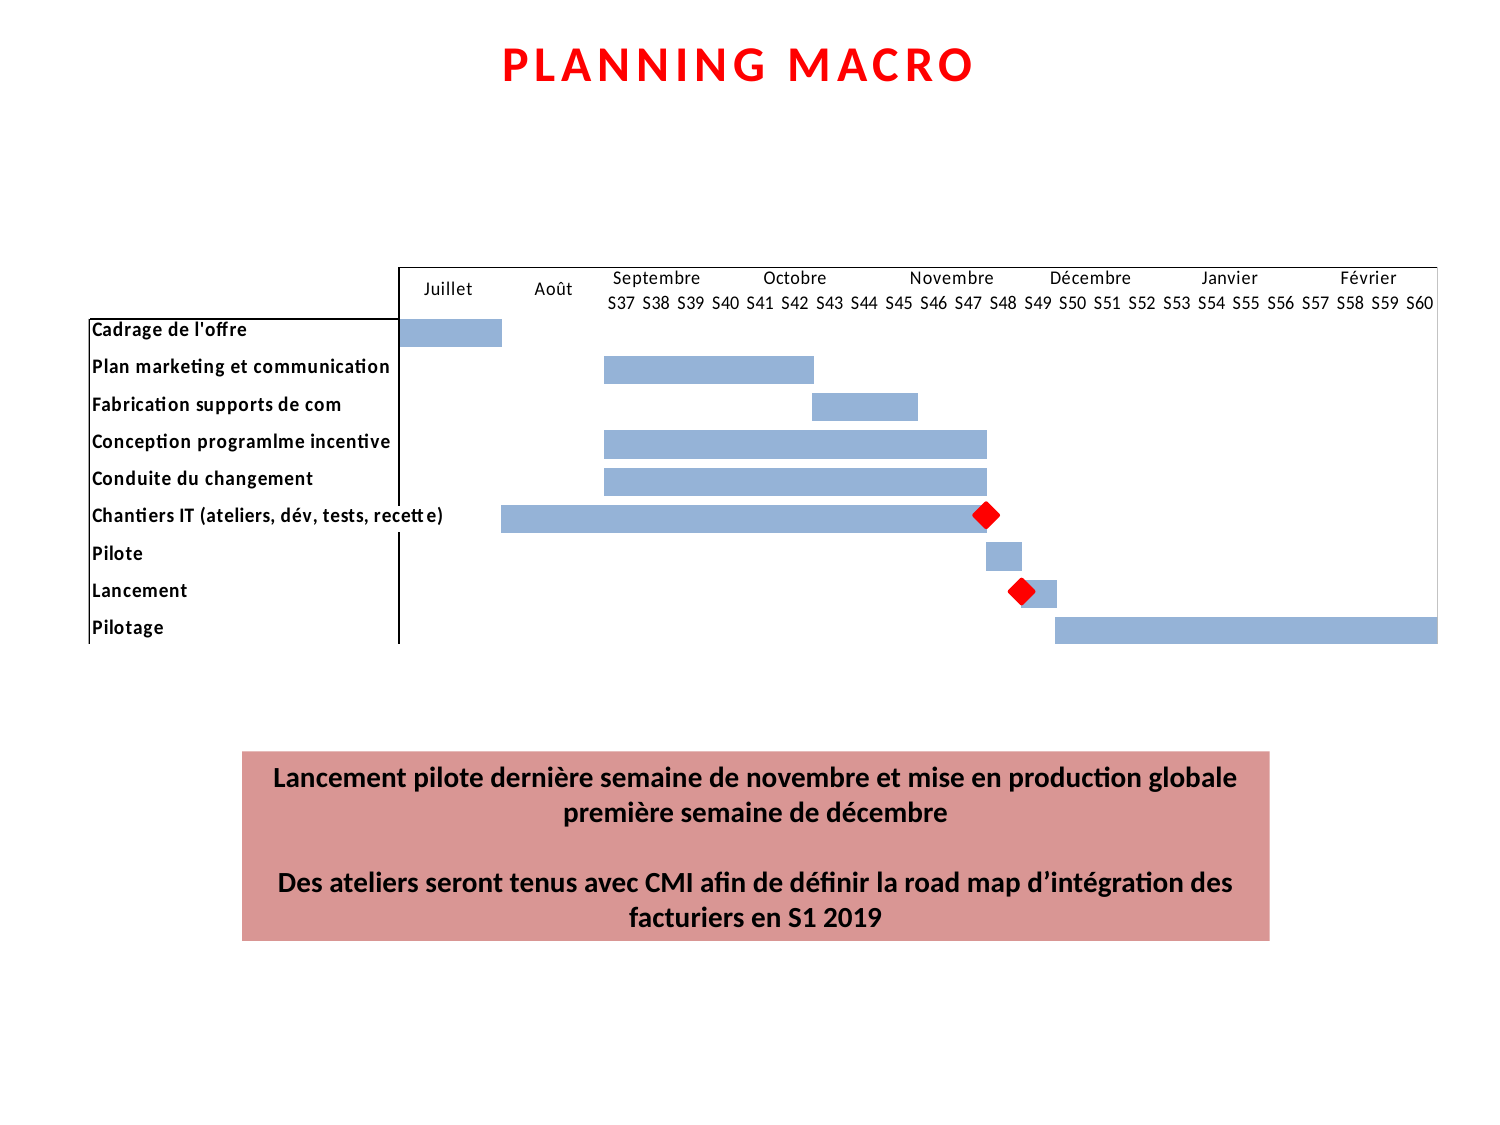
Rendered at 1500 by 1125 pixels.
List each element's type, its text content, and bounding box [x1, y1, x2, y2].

text_box Lancement pilote dernière semaine de novembre et mise en production globale première semaine de décembre Des ateliers seront tenus avec CMI afin de définir la road map d’intégration des facturiers en S1 2019 [242, 751, 1270, 941]
picture [88, 266, 1439, 646]
text_box Planning Macro [487, 30, 988, 100]
